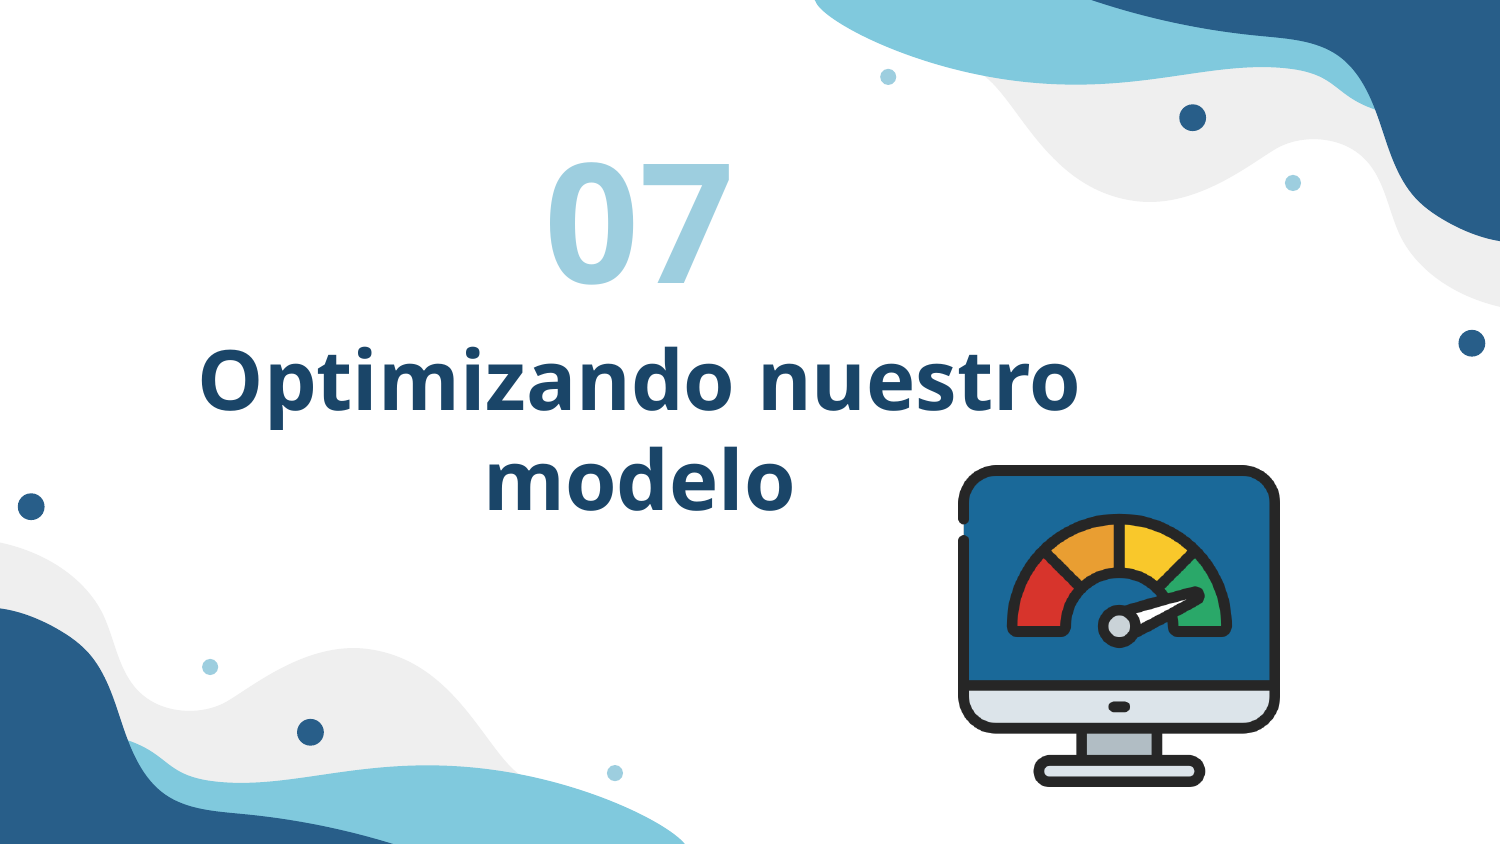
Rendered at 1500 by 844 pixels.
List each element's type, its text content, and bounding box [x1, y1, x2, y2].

picture [958, 465, 1280, 787]
title 07 [494, 101, 786, 332]
title Optimizando nuestro modelo [137, 312, 1143, 543]
